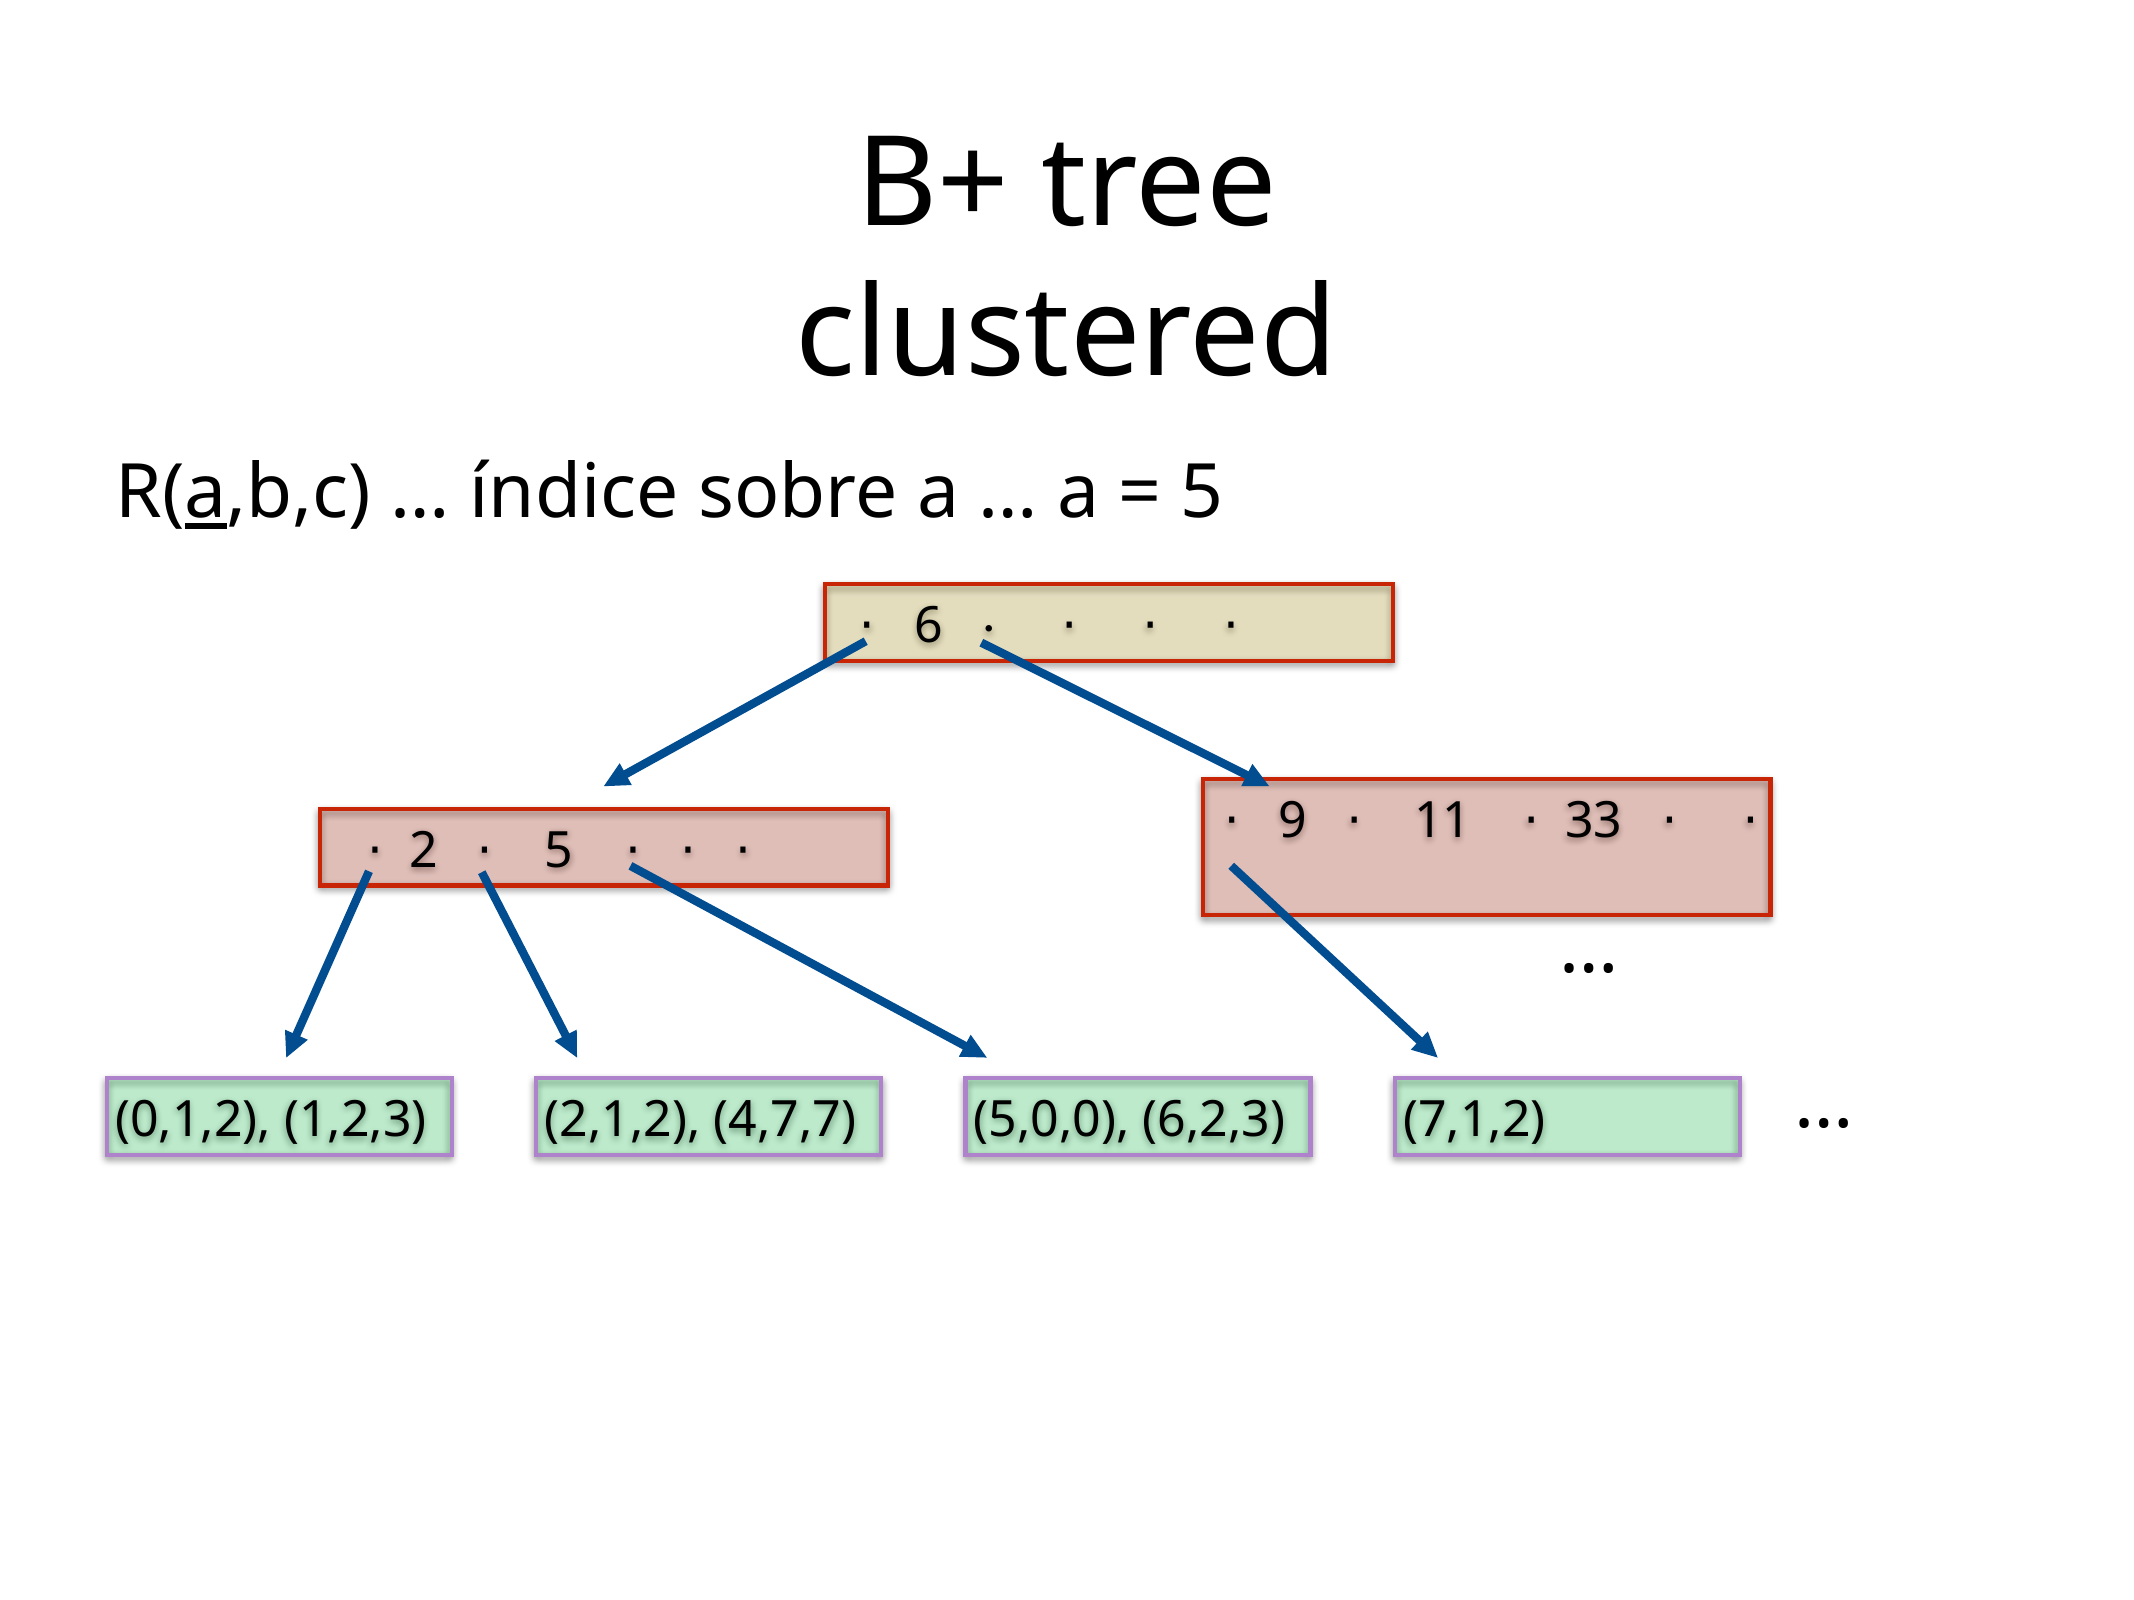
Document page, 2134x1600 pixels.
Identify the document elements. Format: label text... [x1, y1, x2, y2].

text_box (7,1,2) [1394, 1078, 1740, 1155]
text_box (0,1,2), (1,2,3) [107, 1078, 453, 1155]
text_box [1230, 865, 1438, 1058]
text_box ⋅ 9 ⋅ 11 ⋅ 33 ⋅ ⋅ [1202, 778, 1771, 916]
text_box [286, 871, 370, 1058]
text_box … [1471, 888, 1707, 996]
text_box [630, 865, 987, 1058]
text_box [481, 871, 578, 1058]
text_box (5,0,0), (6,2,3) [965, 1078, 1311, 1155]
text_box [603, 640, 866, 787]
text_box ⋅ 2 ⋅ 5 ⋅ ⋅ ⋅ [319, 808, 888, 886]
text_box … [1706, 1043, 1942, 1151]
text_box ⋅ 6 ⋅ ⋅ ⋅ ⋅ [824, 584, 1393, 661]
text_box (2,1,2), (4,7,7) [536, 1078, 882, 1155]
text_box R(a,b,c) … índice sobre a … a = 5 [107, 434, 1987, 541]
text_box B+ tree clustered [573, 91, 1560, 409]
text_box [981, 642, 1270, 787]
